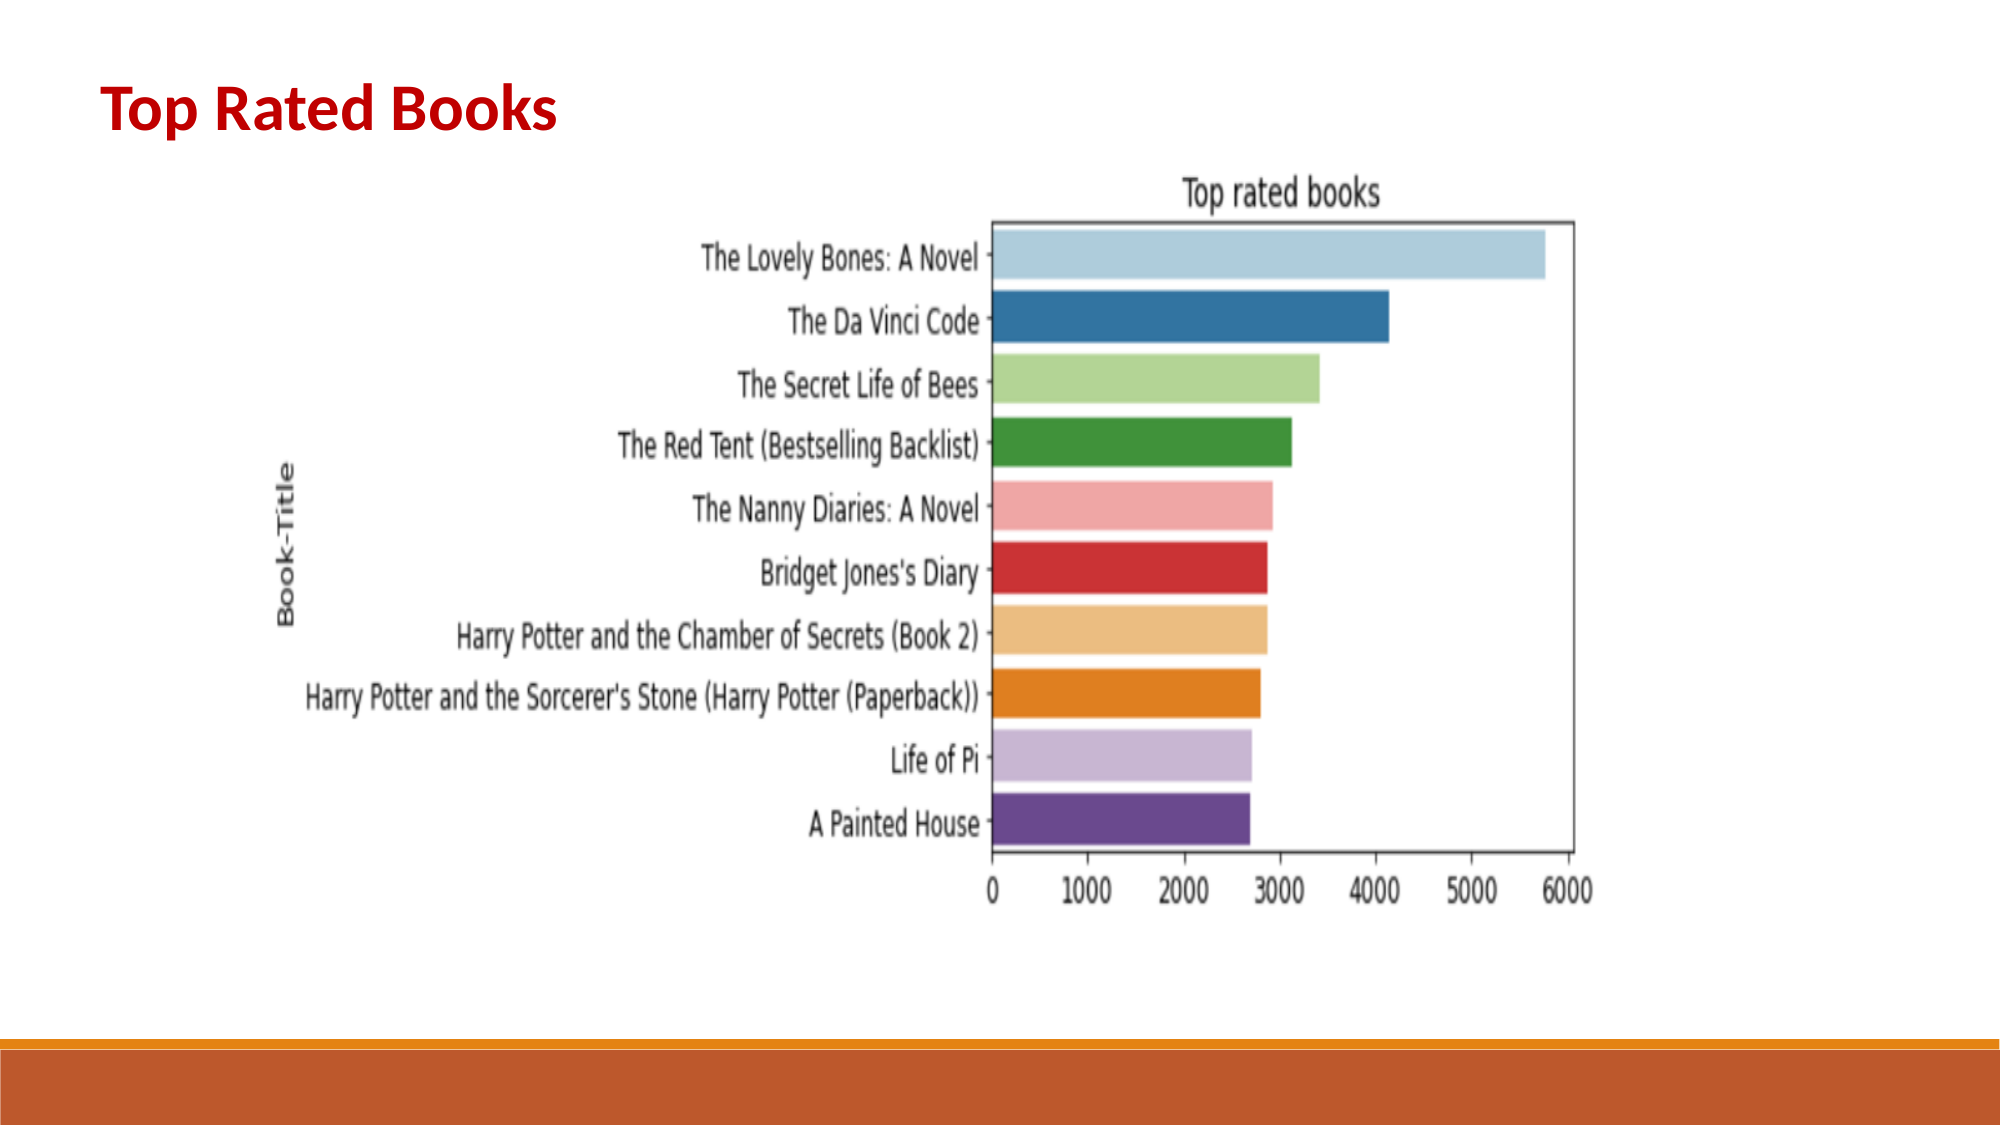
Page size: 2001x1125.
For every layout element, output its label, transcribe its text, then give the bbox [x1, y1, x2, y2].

text_box Top Rated Books [86, 56, 823, 152]
picture [259, 120, 1668, 913]
